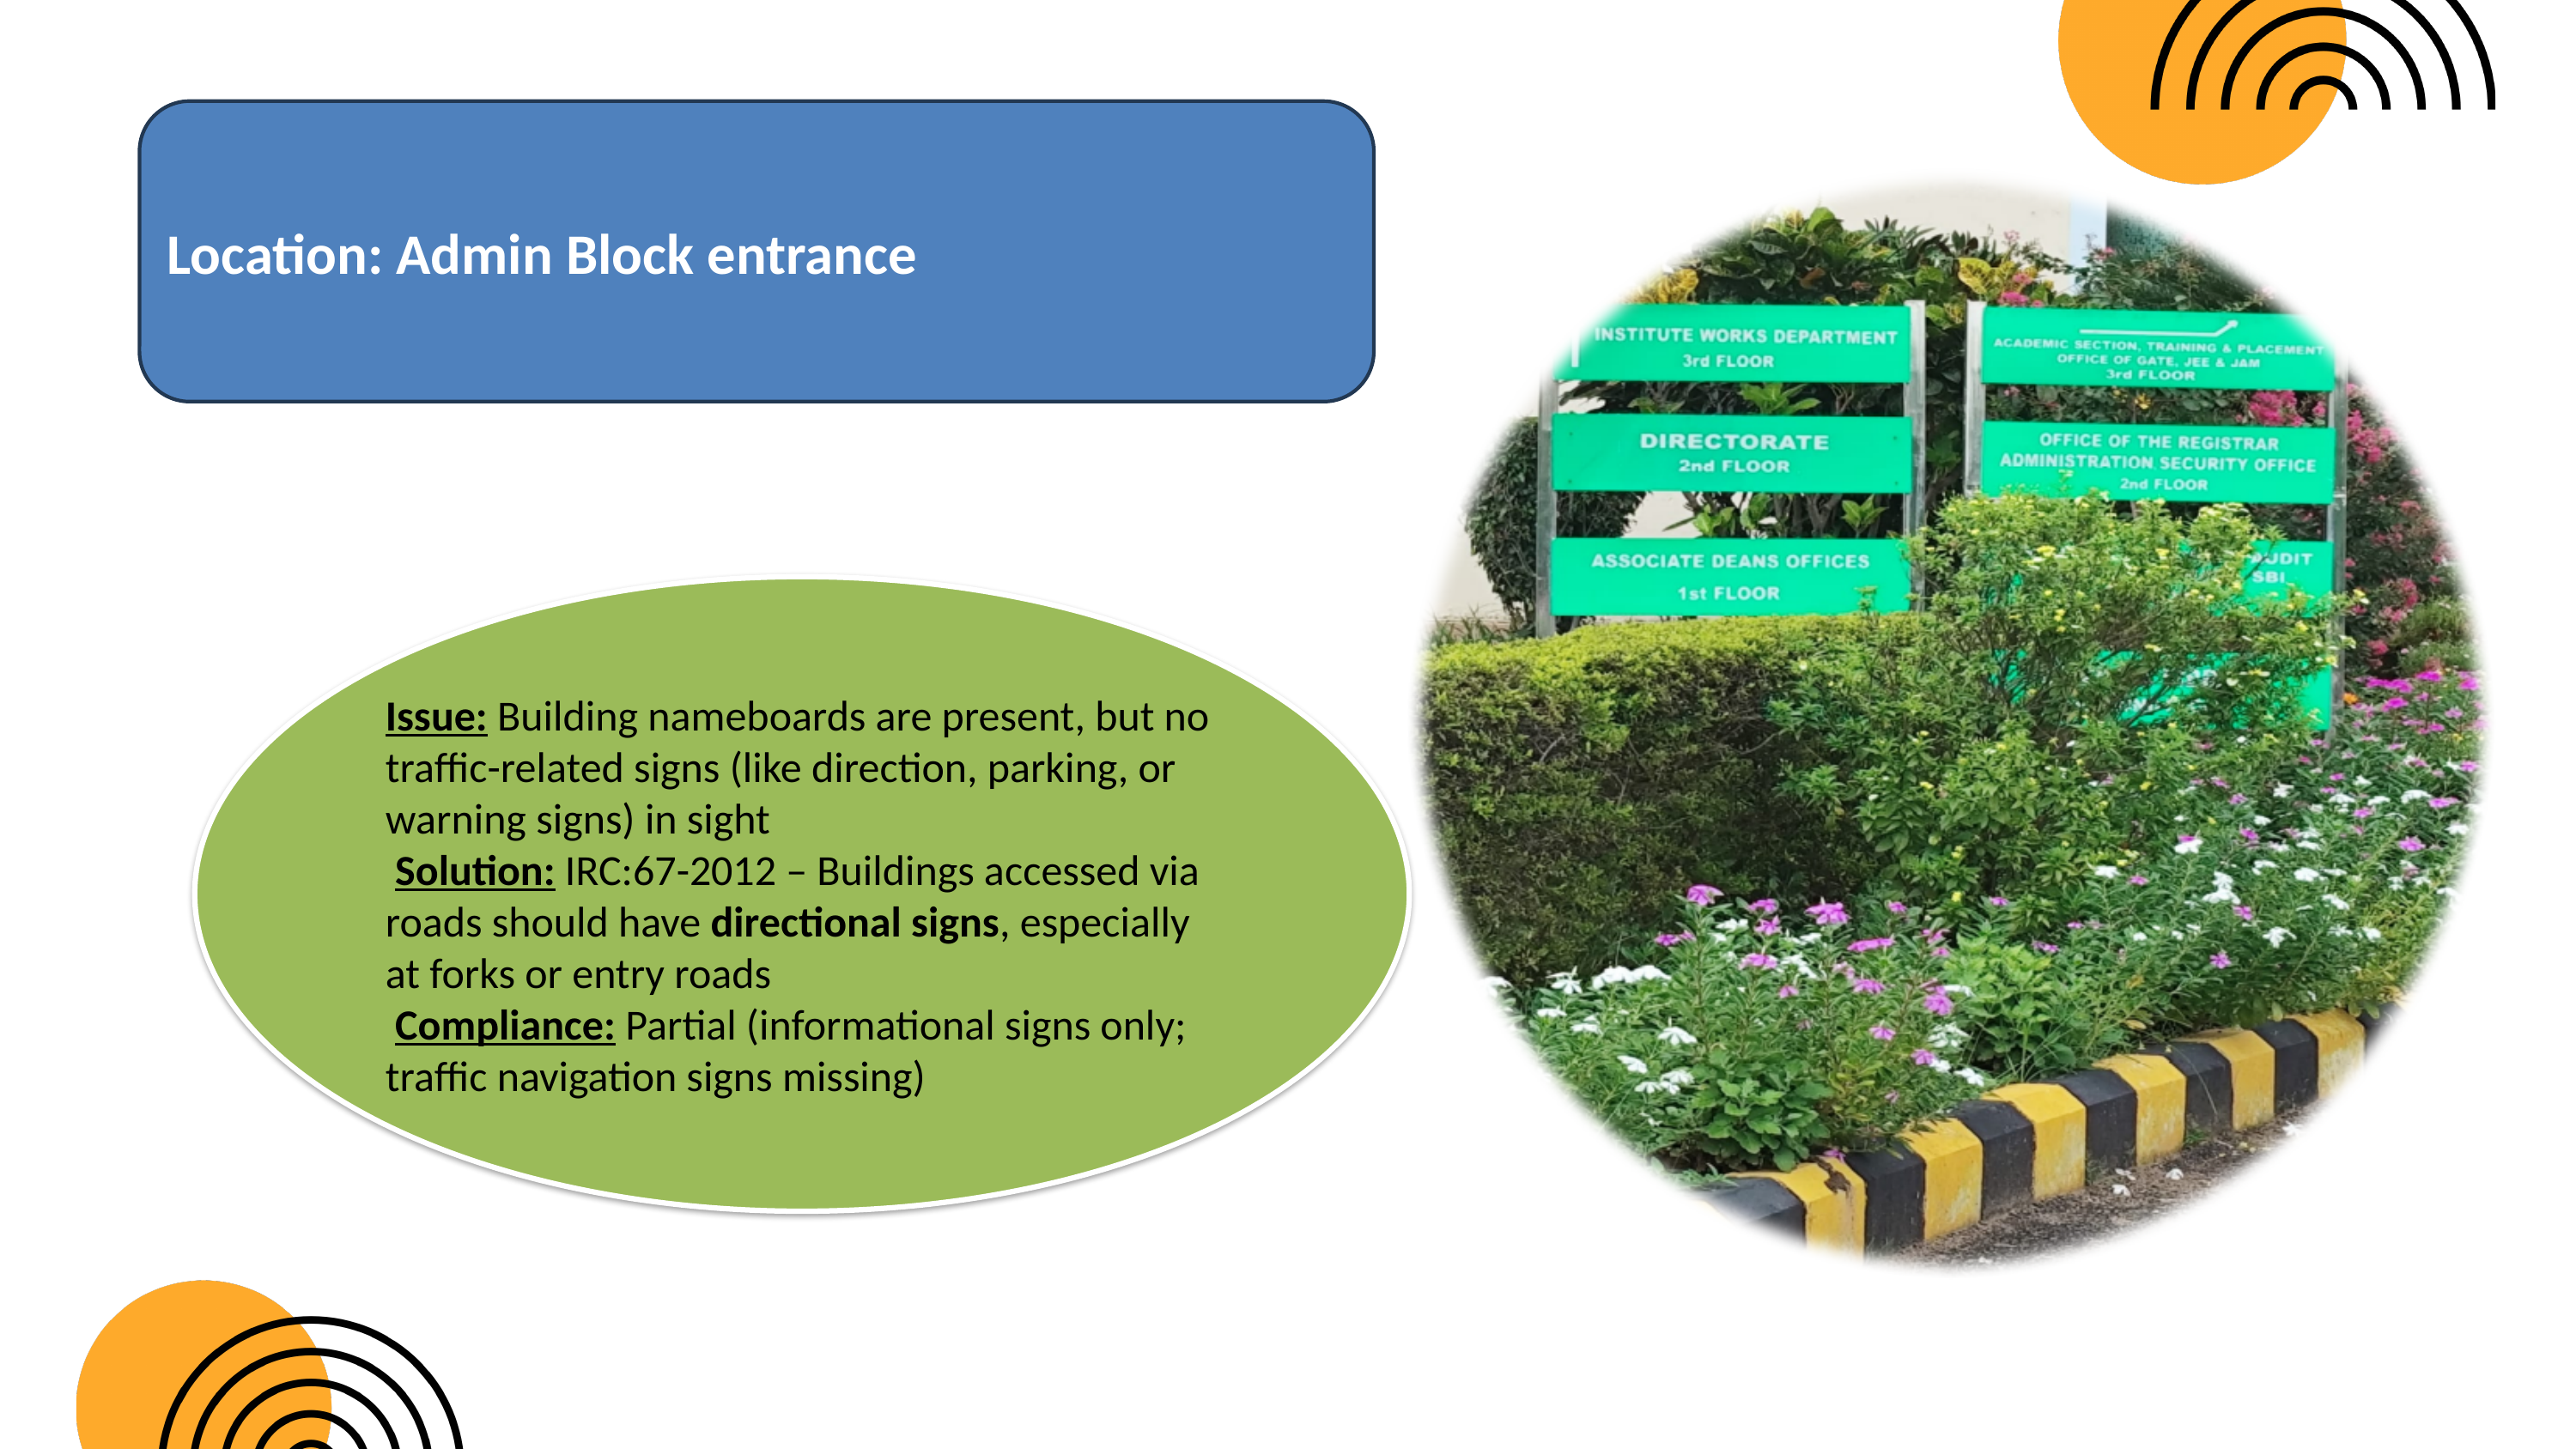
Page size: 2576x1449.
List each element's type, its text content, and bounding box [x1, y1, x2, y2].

picture [1407, 168, 2496, 1280]
text_box Location: Admin Block entrance [137, 99, 1376, 403]
text_box [76, 1280, 465, 1449]
text_box Issue: Building nameboards are present, but no traffic-related signs (like direction, parking, or warning signs) in sight Solution: IRC:67-2012 – Buildings accessed via roads should have directional signs, especially at forks or entry roads Compliance: Partial (informational signs only; traffic navigation signs missing) [191, 573, 1403, 1215]
text_box [2058, 0, 2496, 168]
